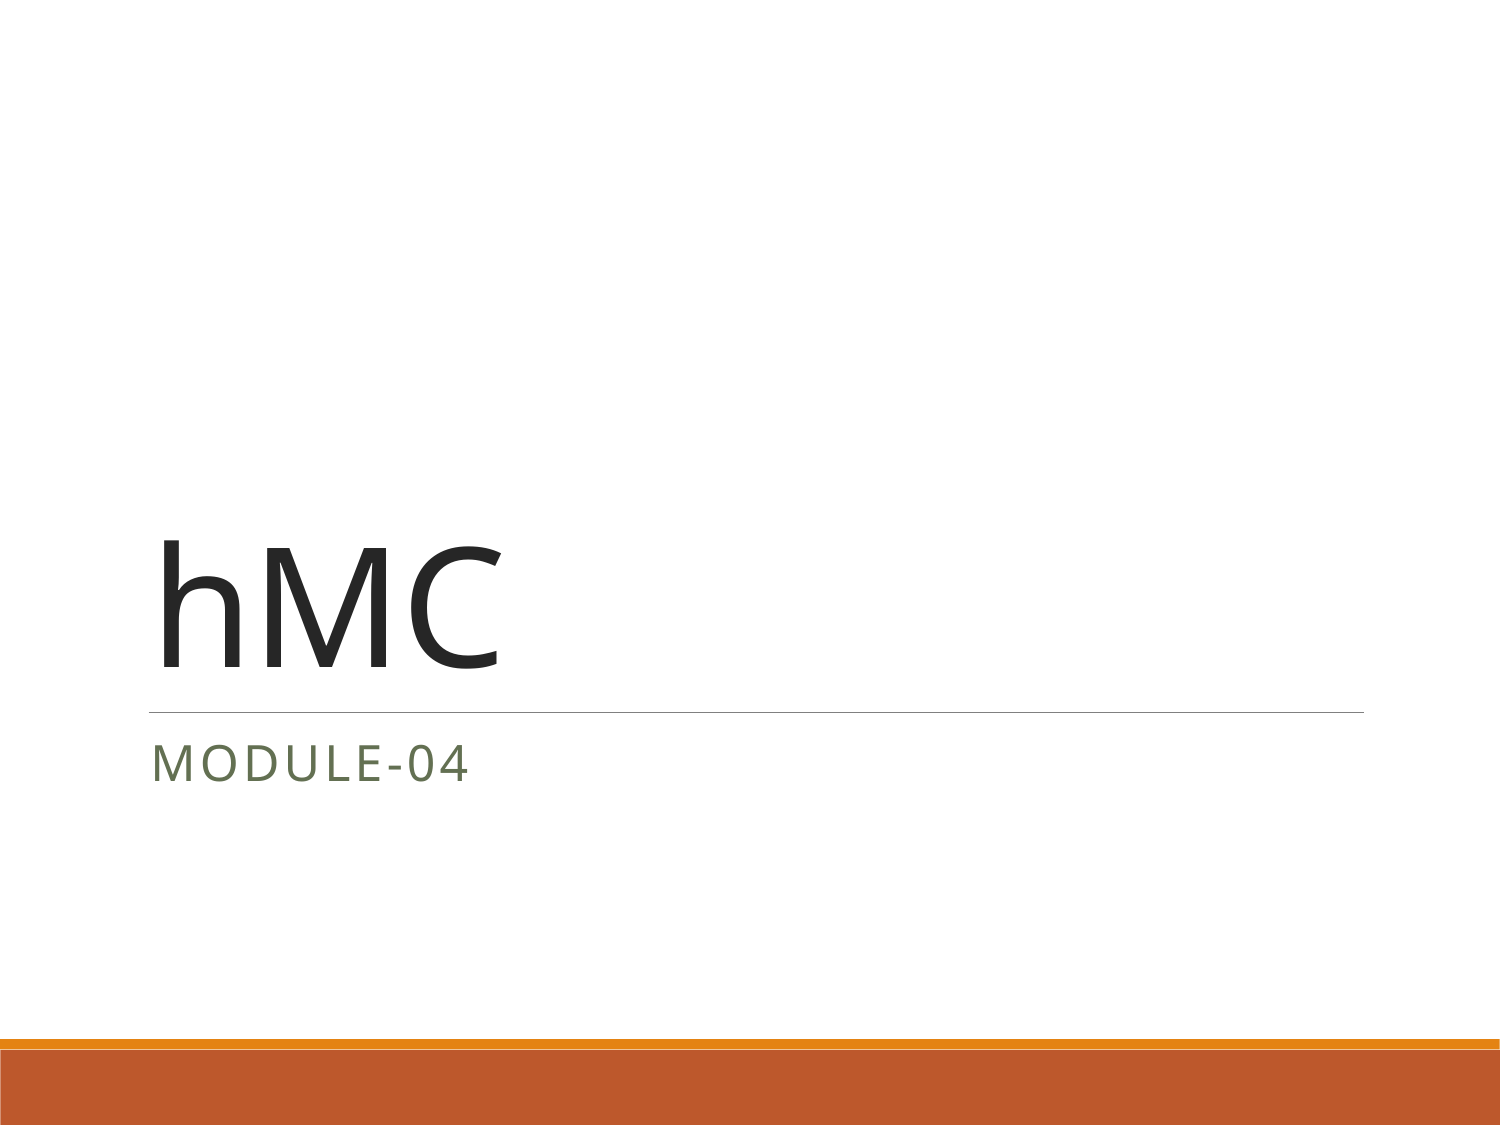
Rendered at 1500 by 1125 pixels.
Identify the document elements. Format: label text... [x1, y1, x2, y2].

title hMC [135, 124, 1373, 710]
subtitle Module-04 [135, 730, 1373, 919]
